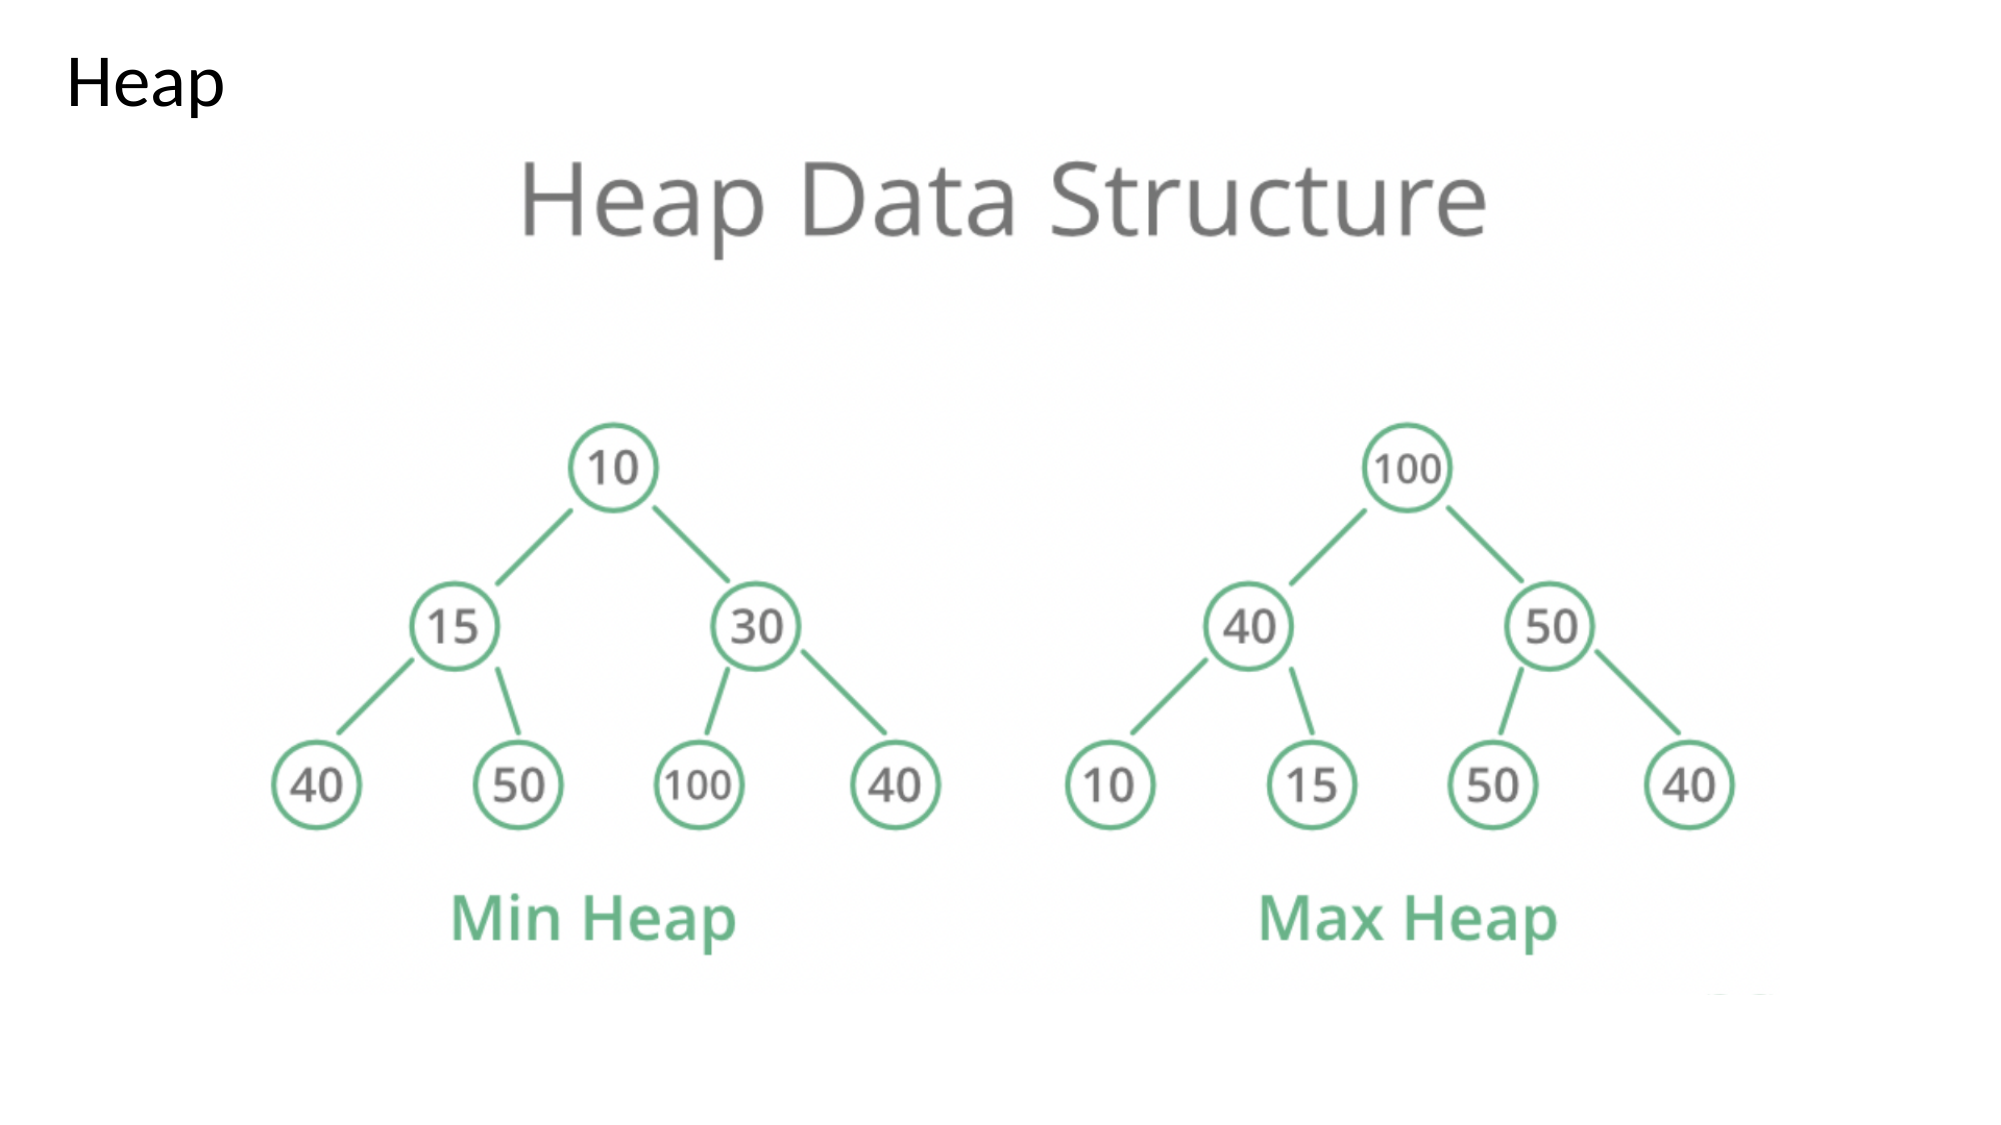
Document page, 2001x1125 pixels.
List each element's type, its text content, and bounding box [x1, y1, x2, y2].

text_box Heap [51, 24, 1517, 129]
picture [220, 130, 1780, 995]
